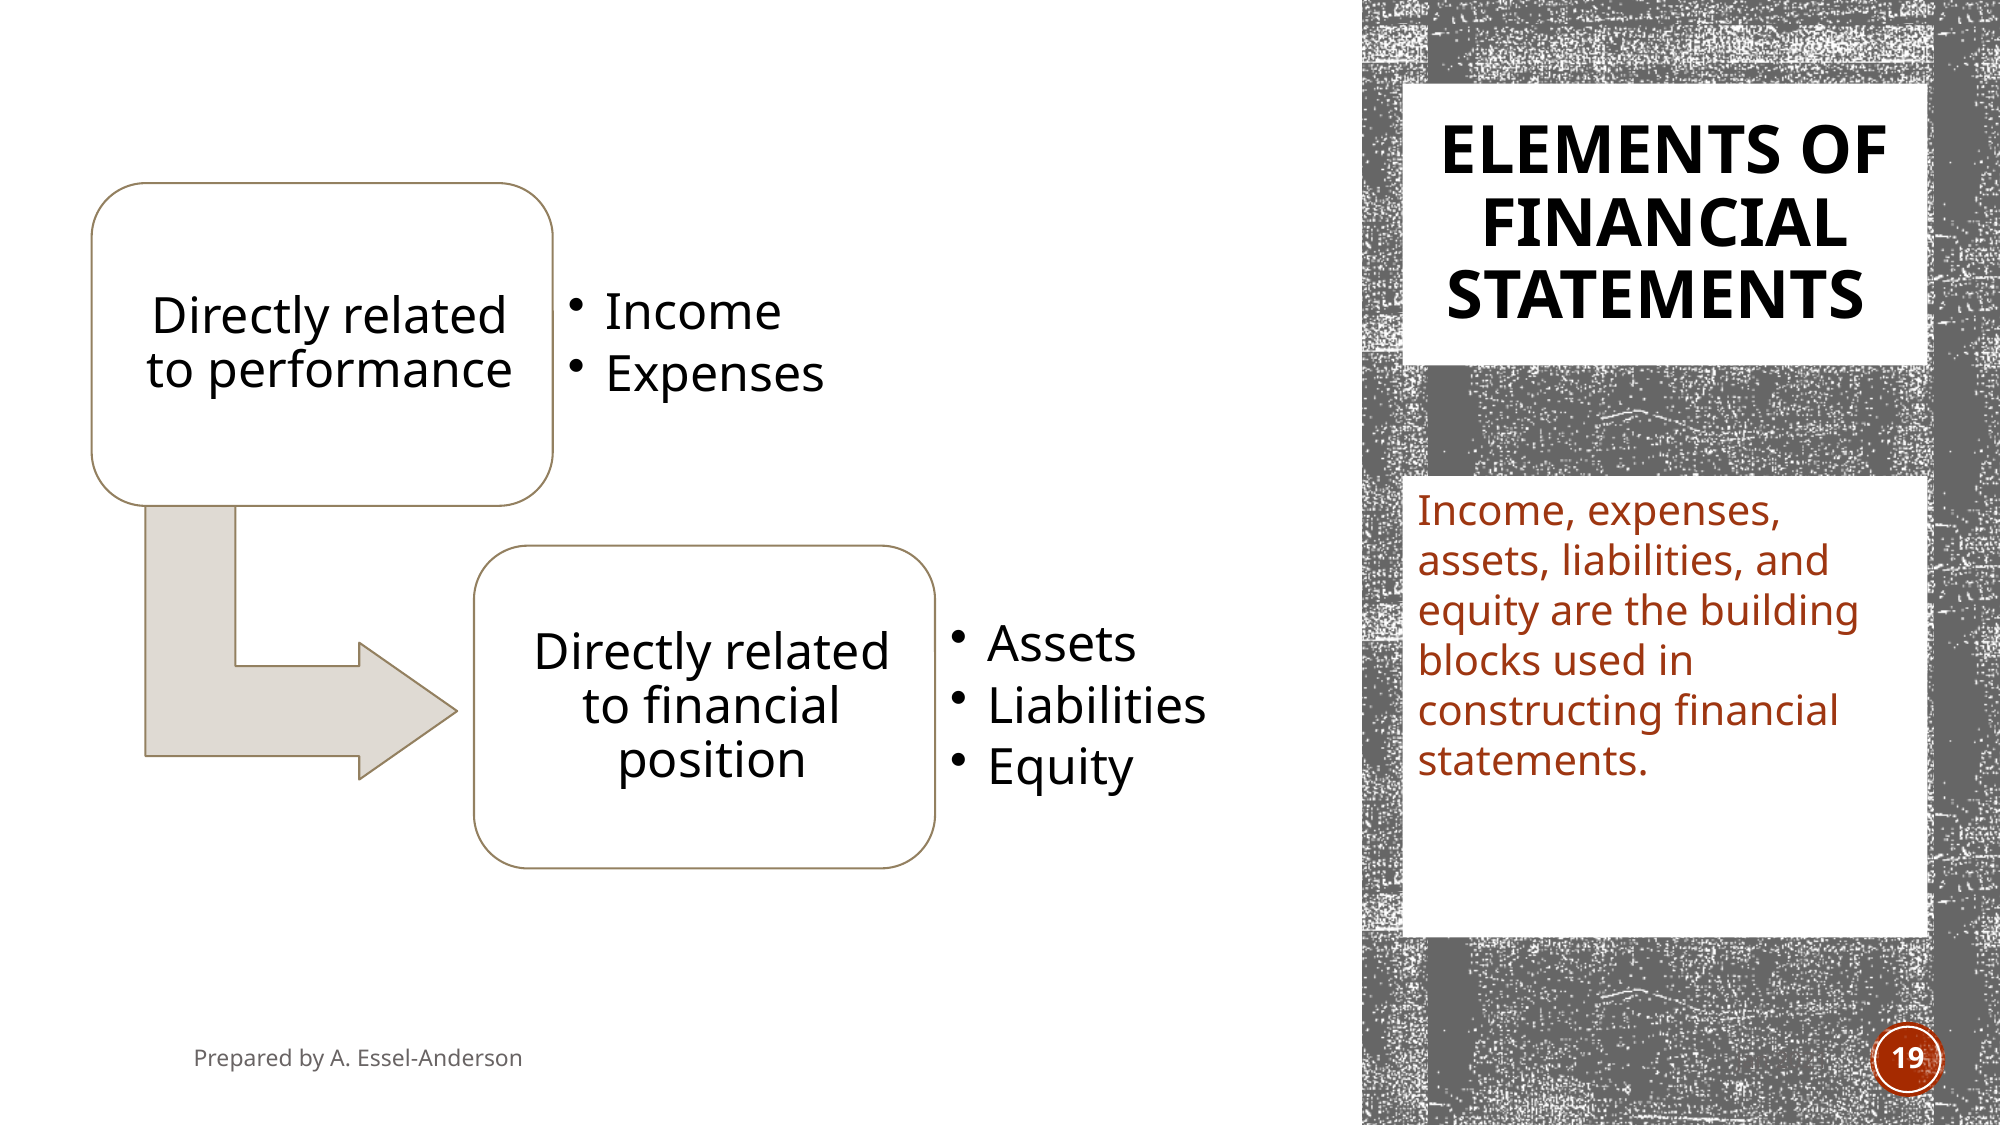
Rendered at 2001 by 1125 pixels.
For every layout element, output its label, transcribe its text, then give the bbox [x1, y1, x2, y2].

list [94, 86, 1267, 966]
footer Prepared by A. Essel-Anderson [178, 1028, 1217, 1089]
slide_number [1306, 1028, 1844, 1089]
slide_number 19 [1855, 1028, 1961, 1089]
list Income, expenses, assets, liabilities, and equity are the building blocks used in constructing financial statements. [1402, 476, 1928, 938]
title Elements of financial statements [1402, 83, 1928, 366]
